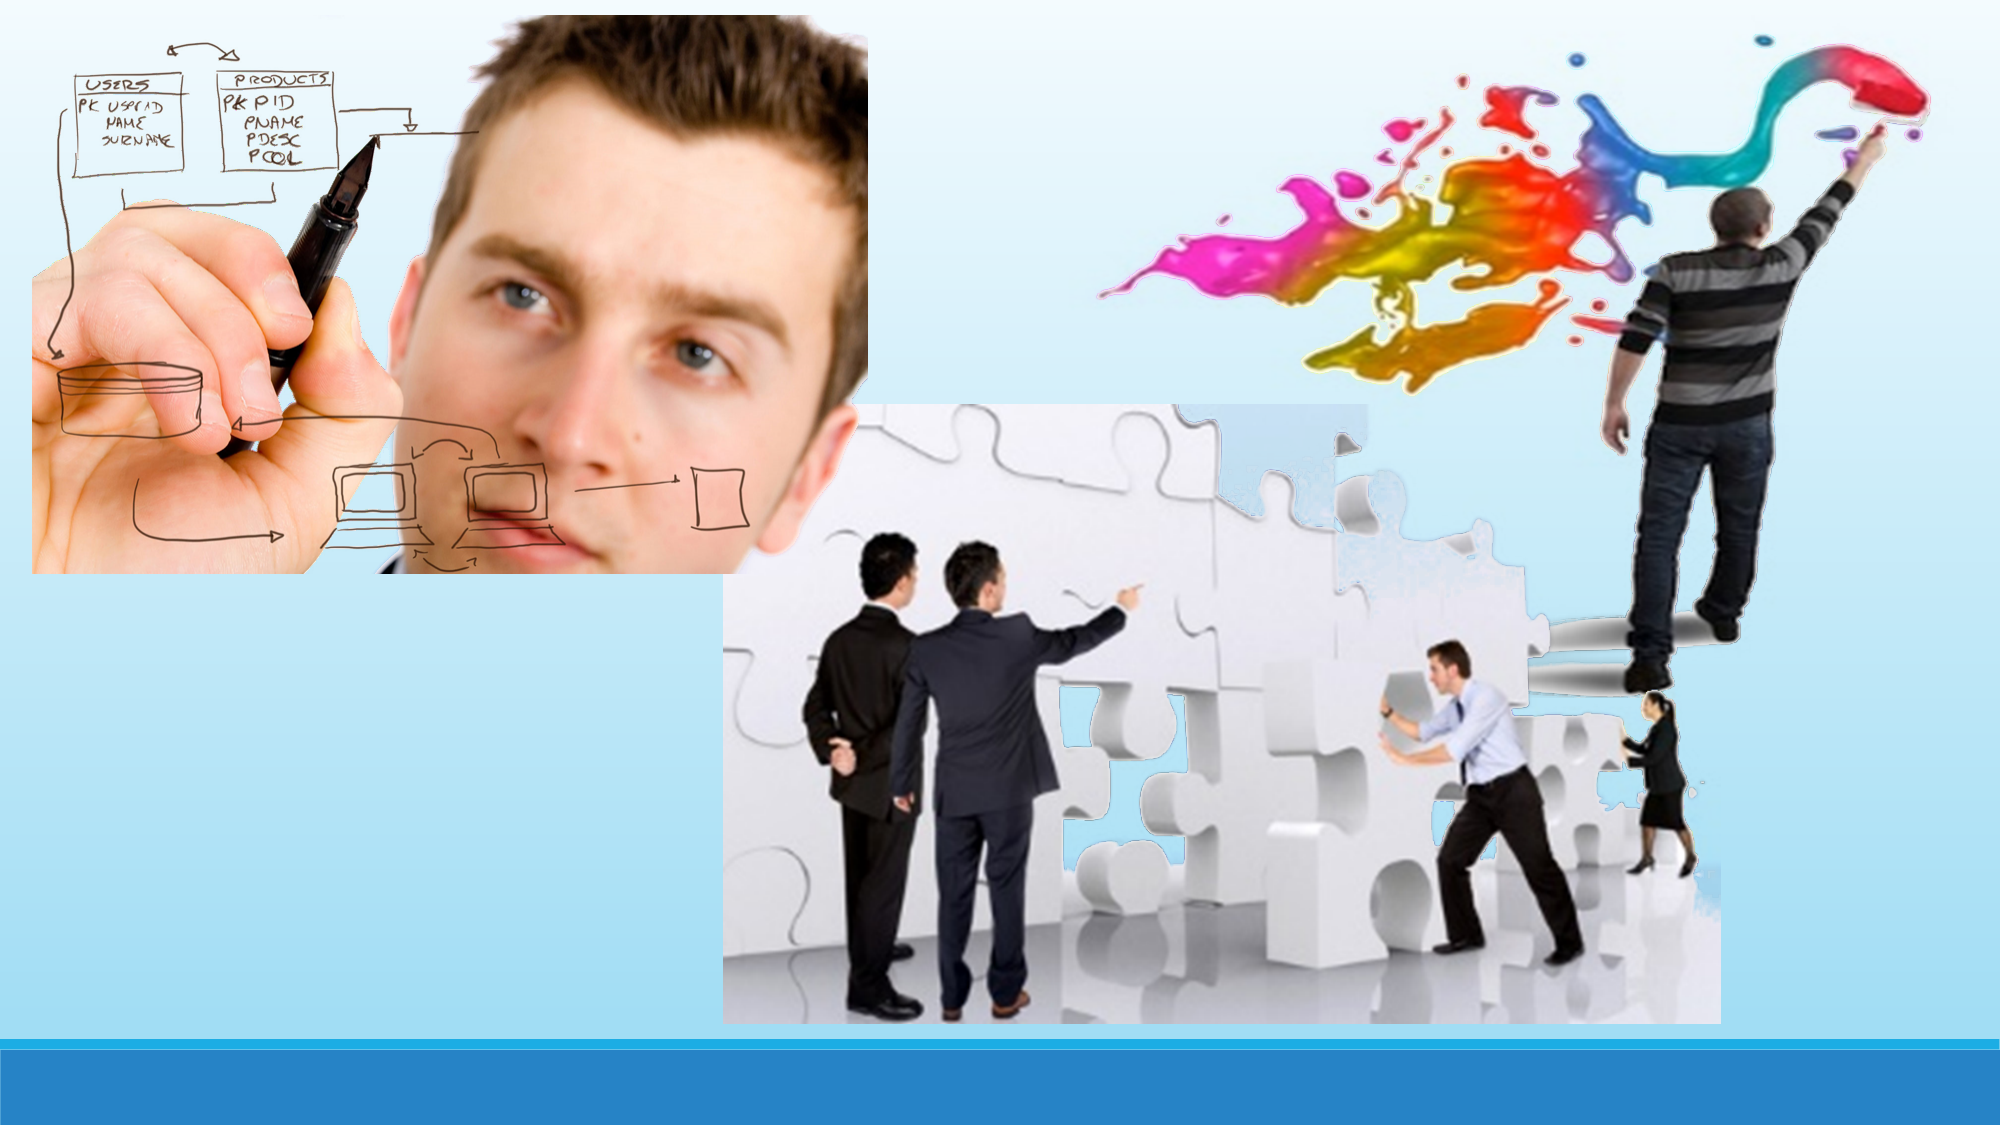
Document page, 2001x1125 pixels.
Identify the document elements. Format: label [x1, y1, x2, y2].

picture [723, 15, 2000, 1024]
list [31, 15, 869, 575]
